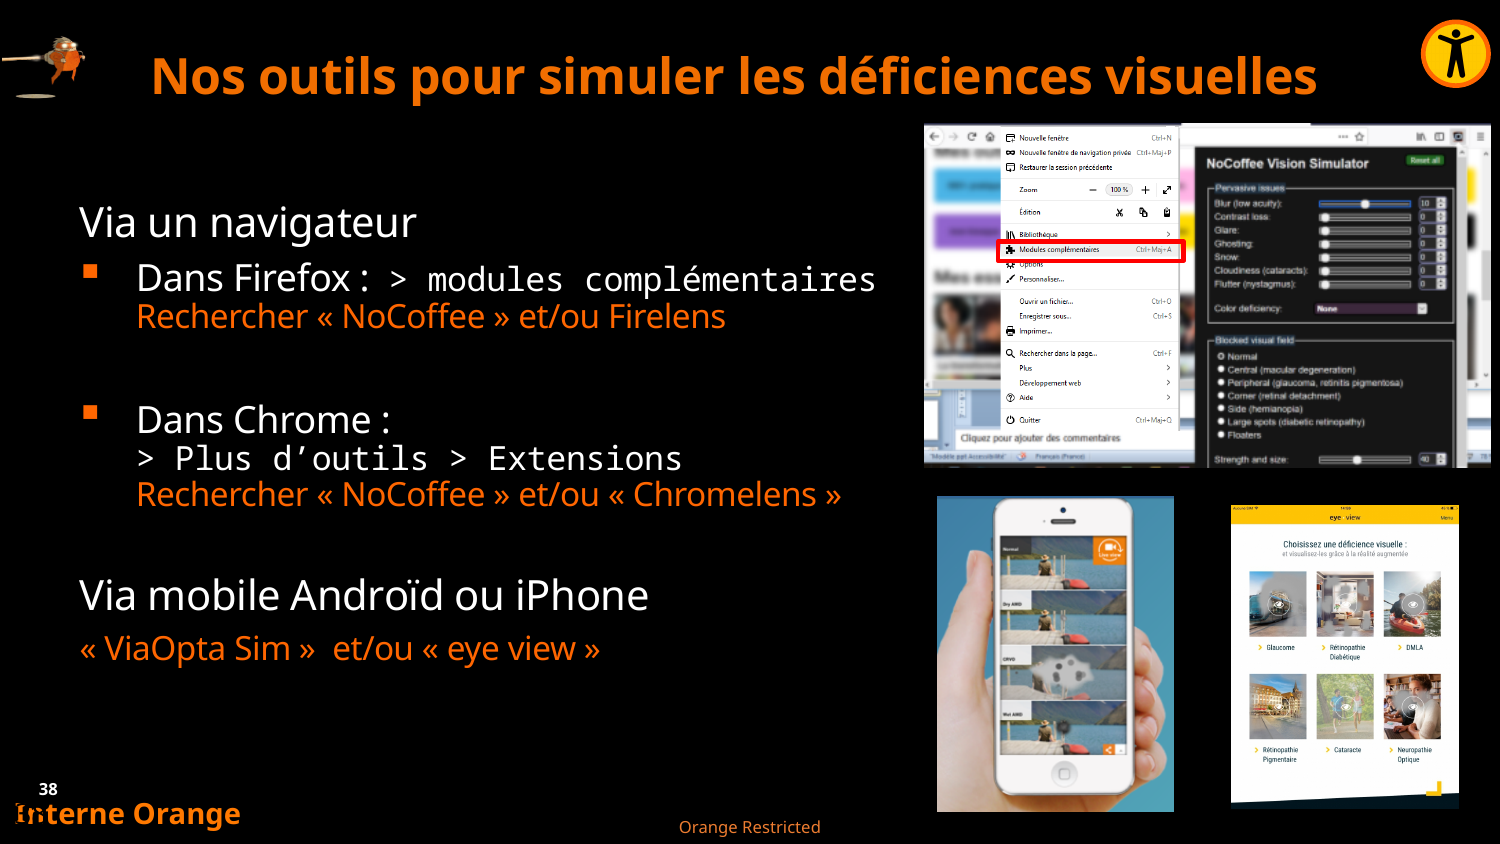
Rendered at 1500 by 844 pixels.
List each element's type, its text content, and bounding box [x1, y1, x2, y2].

picture [923, 123, 1491, 468]
picture [2, 35, 87, 99]
title Nos outils pour simuler les déficiences visuelles [135, 43, 1459, 166]
footer Interne Orange [0, 788, 296, 836]
slide_number 38 [0, 788, 83, 834]
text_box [997, 126, 1184, 431]
list Via un navigateur Dans Firefox : > modules complémentaires Rechercher « NoCoffee » et/ou Firelens Dans Chrome : > Plus d’outils > Extensions Rechercher « NoCoffee » et/ou « Chromelens » Via mobile Androïd ou iPhone « ViaOpta Sim » et/ou « eye view » [64, 194, 1388, 741]
picture [1231, 505, 1460, 809]
text_box [1421, 19, 1491, 88]
picture [936, 496, 1175, 812]
